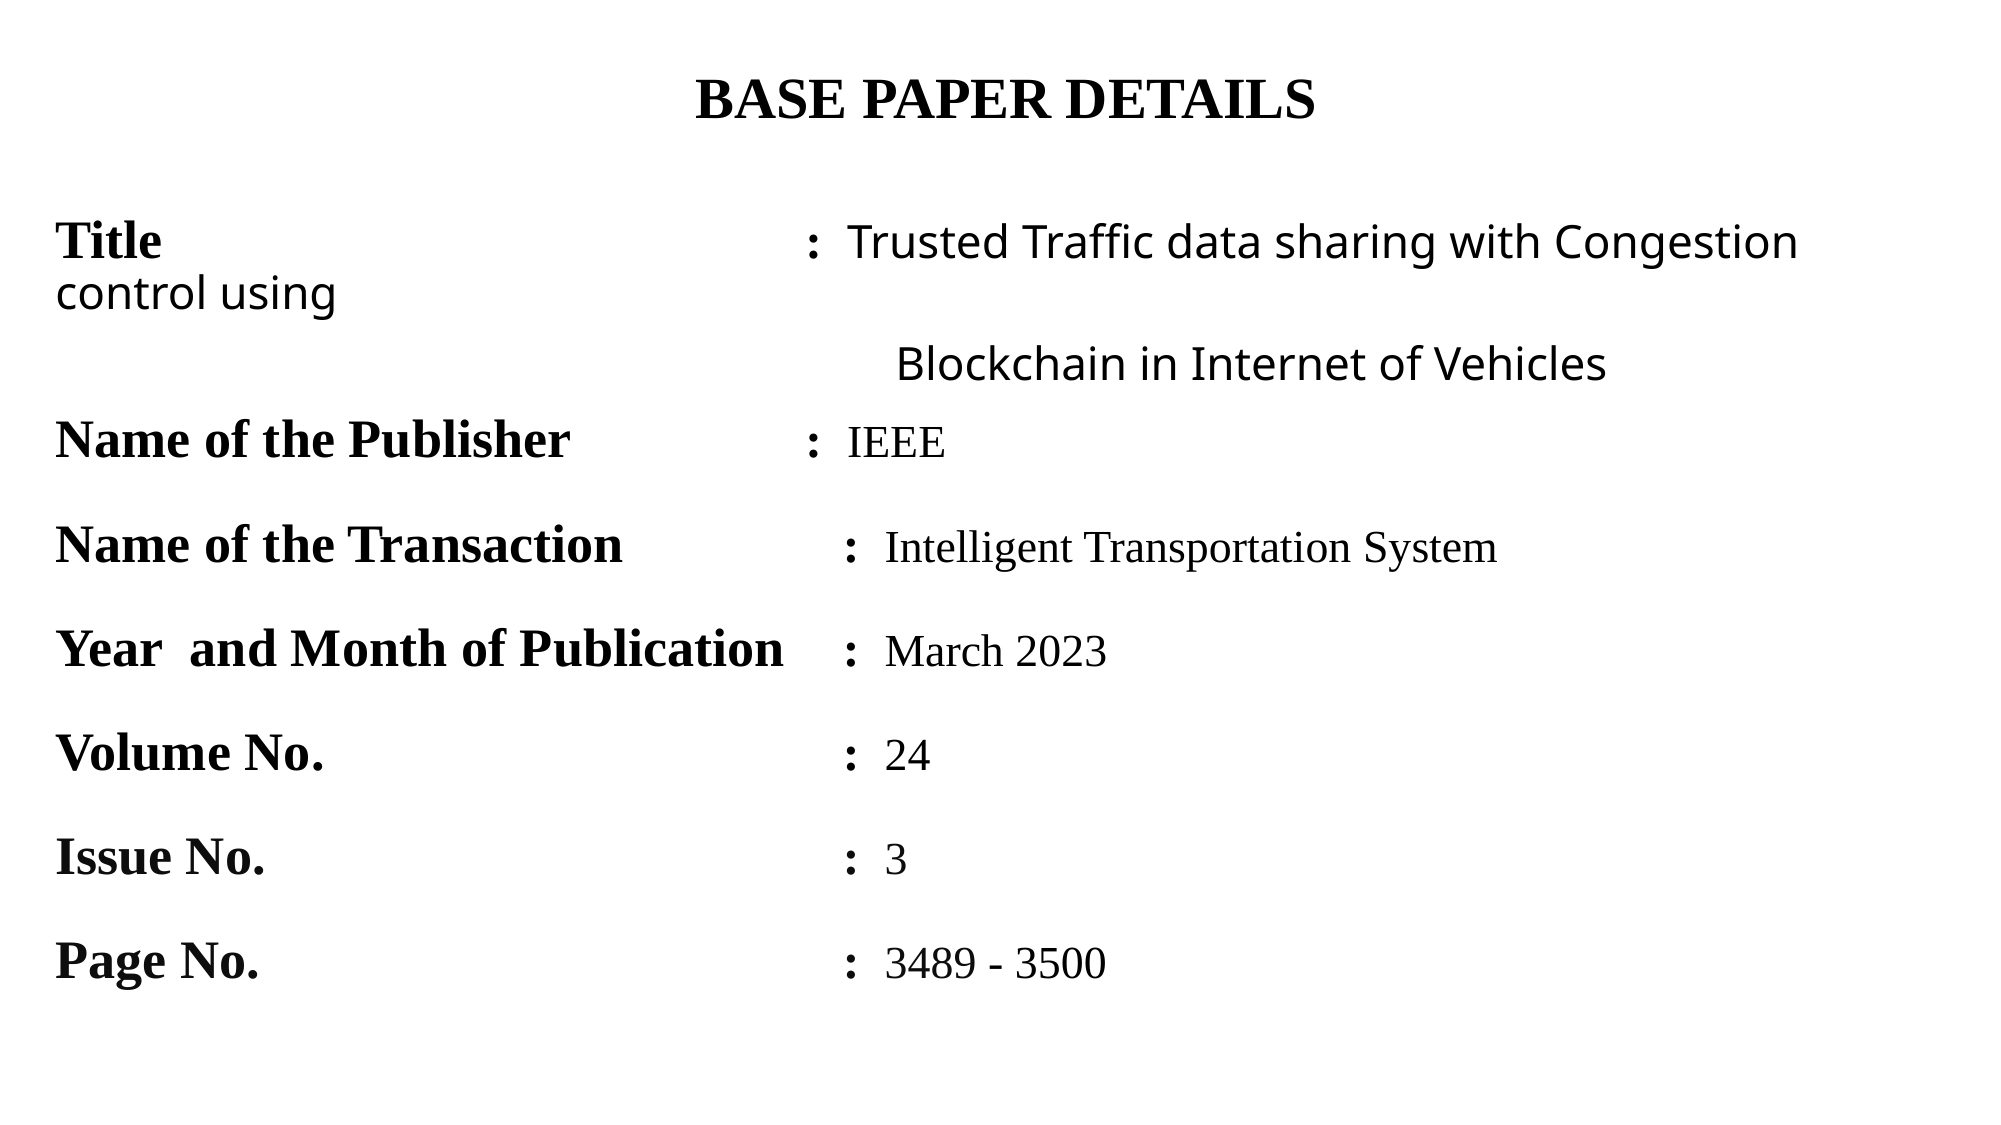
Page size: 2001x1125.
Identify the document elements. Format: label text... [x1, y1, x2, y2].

list Title : Trusted Traffic data sharing with Congestion control using Blockchain in Internet of Vehicles Name of the Publisher : IEEE Name of the Transaction : Intelligent Transportation System Year and Month of Publication : March 2023 Volume No. : 24 Issue No. : 3 Page No. : 3489 - 3500 [40, 204, 1973, 1092]
title BASE PAPER DETAILS [40, 33, 1973, 167]
